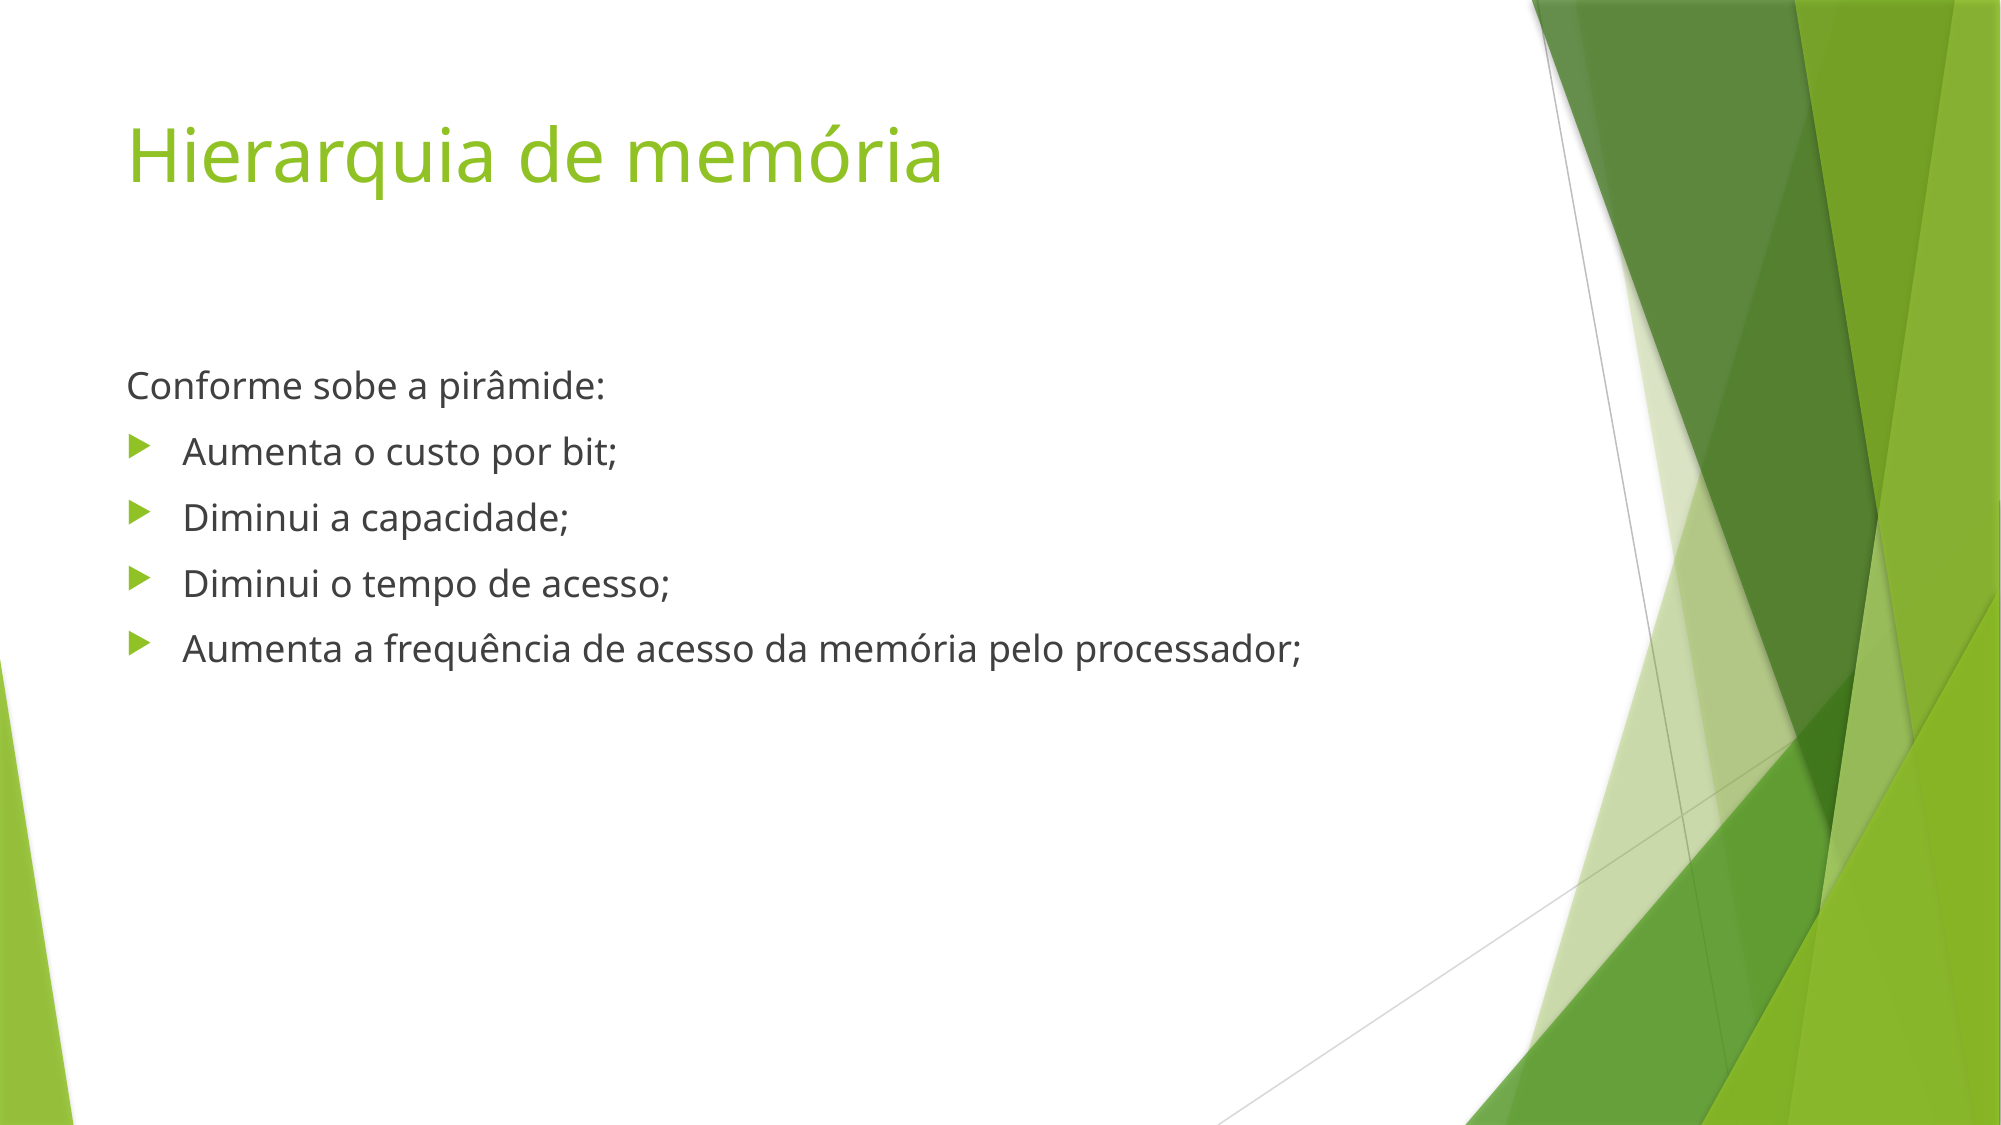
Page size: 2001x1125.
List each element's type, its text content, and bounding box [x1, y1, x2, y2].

title Hierarquia de memória [111, 99, 1522, 317]
list Conforme sobe a pirâmide: Aumenta o custo por bit; Diminui a capacidade; Diminui o tempo de acesso; Aumenta a frequência de acesso da memória pelo processador; [111, 354, 1522, 992]
